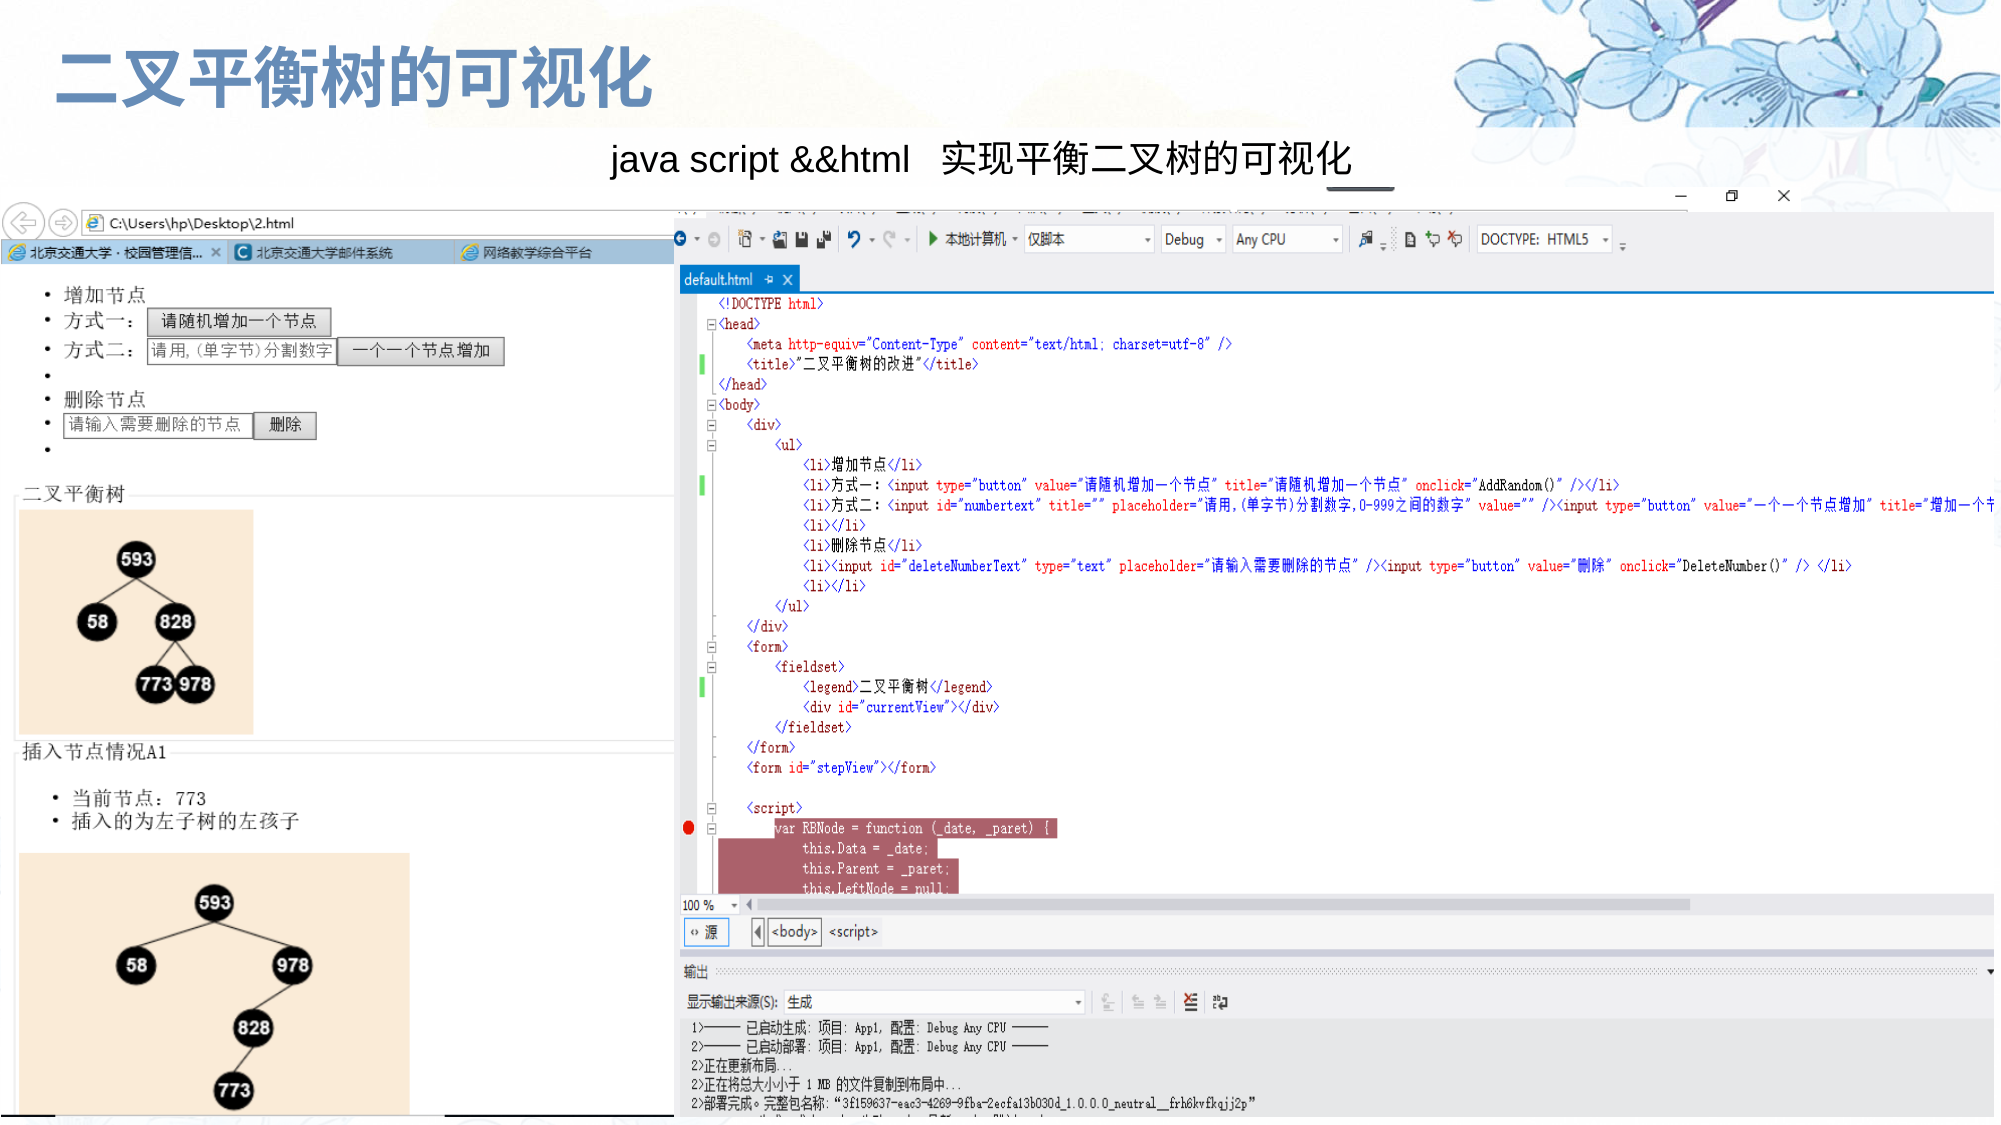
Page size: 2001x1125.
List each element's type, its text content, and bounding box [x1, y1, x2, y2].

title 二叉平衡树的可视化 [38, 34, 1764, 128]
picture [0, 0, 2001, 1125]
picture [1, 187, 1994, 1117]
text_box java script &&html 实现平衡二叉树的可视化 [512, 127, 1778, 187]
